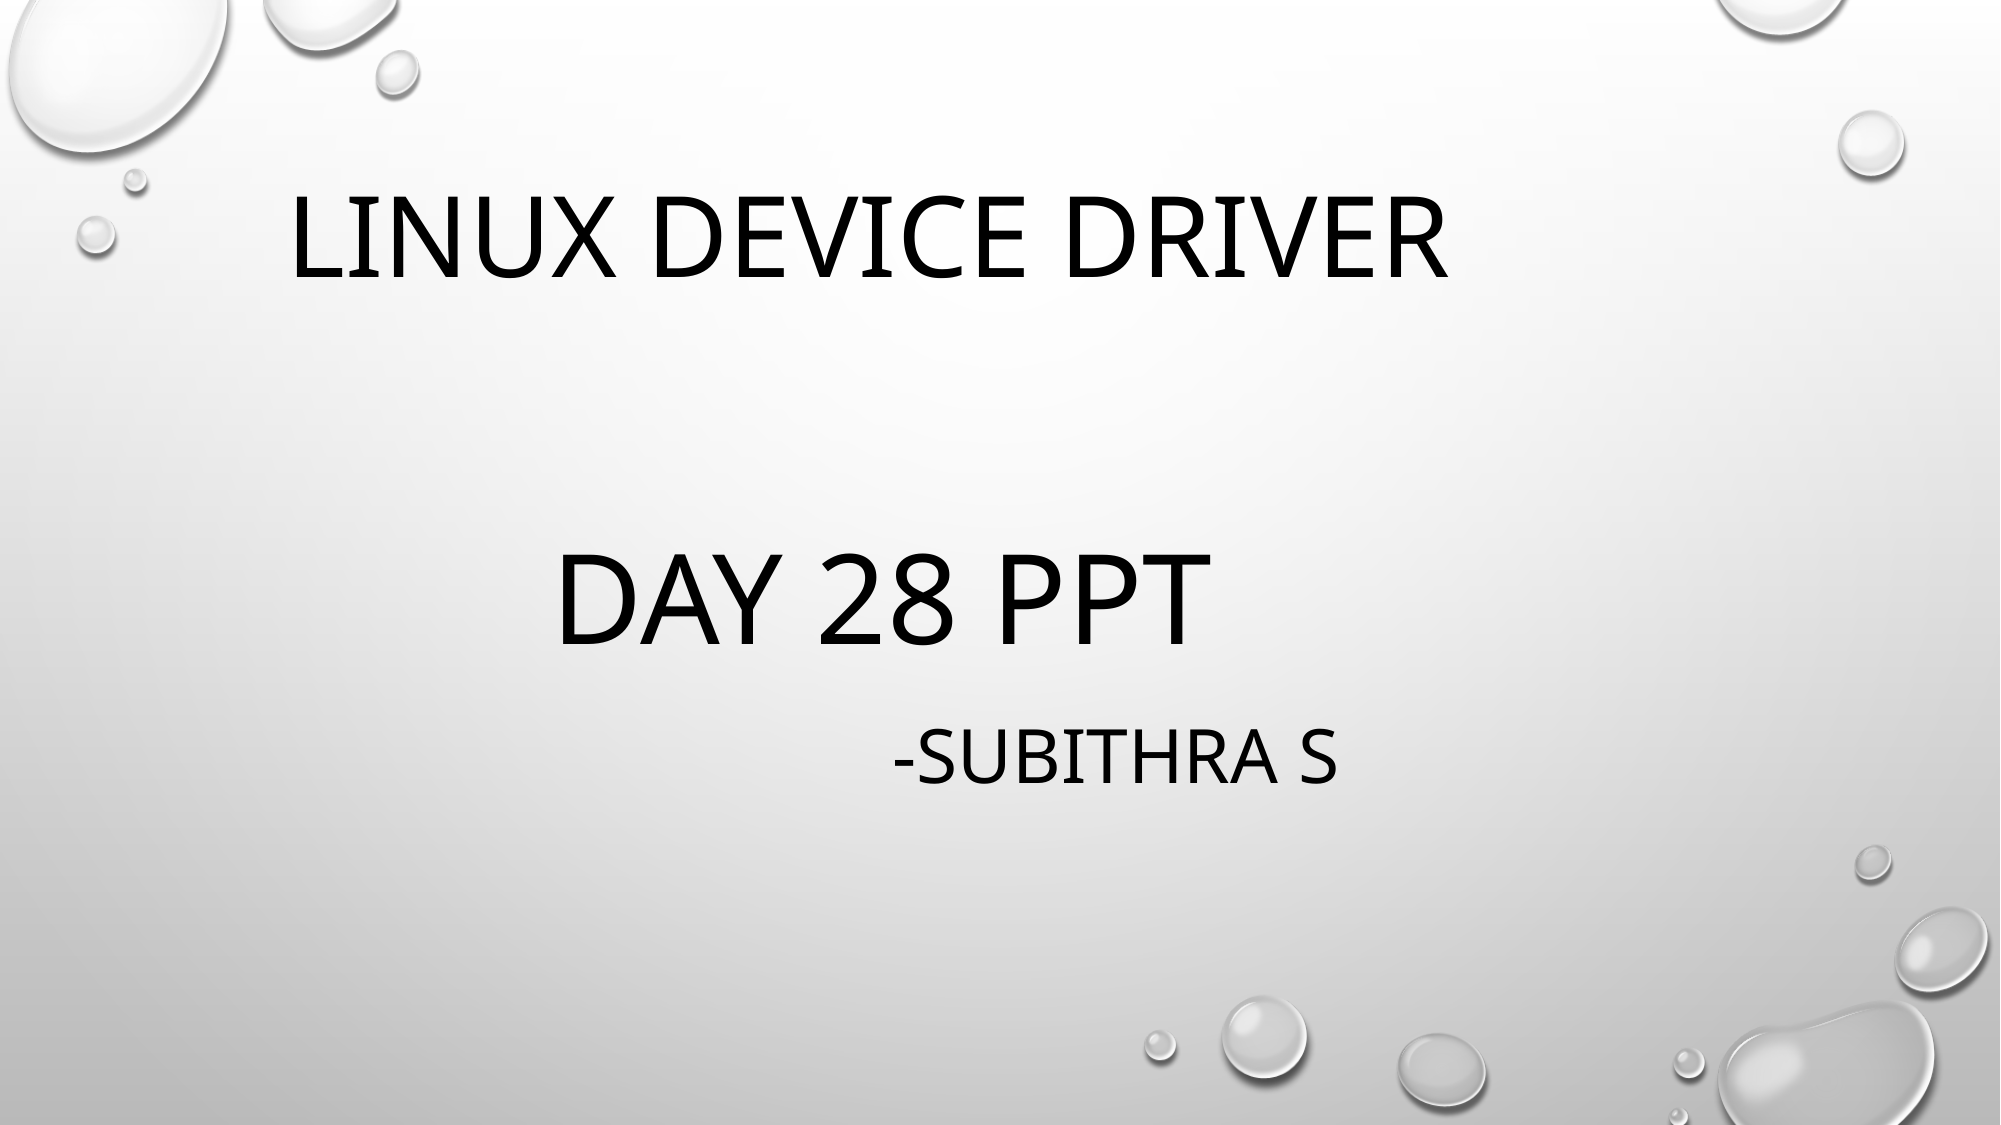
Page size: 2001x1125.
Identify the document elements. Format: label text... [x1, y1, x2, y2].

picture [0, 0, 2000, 1125]
list Day 28 PPT -SUBITHRA s [31, 482, 1732, 952]
title Linux device driver [18, 110, 1719, 372]
